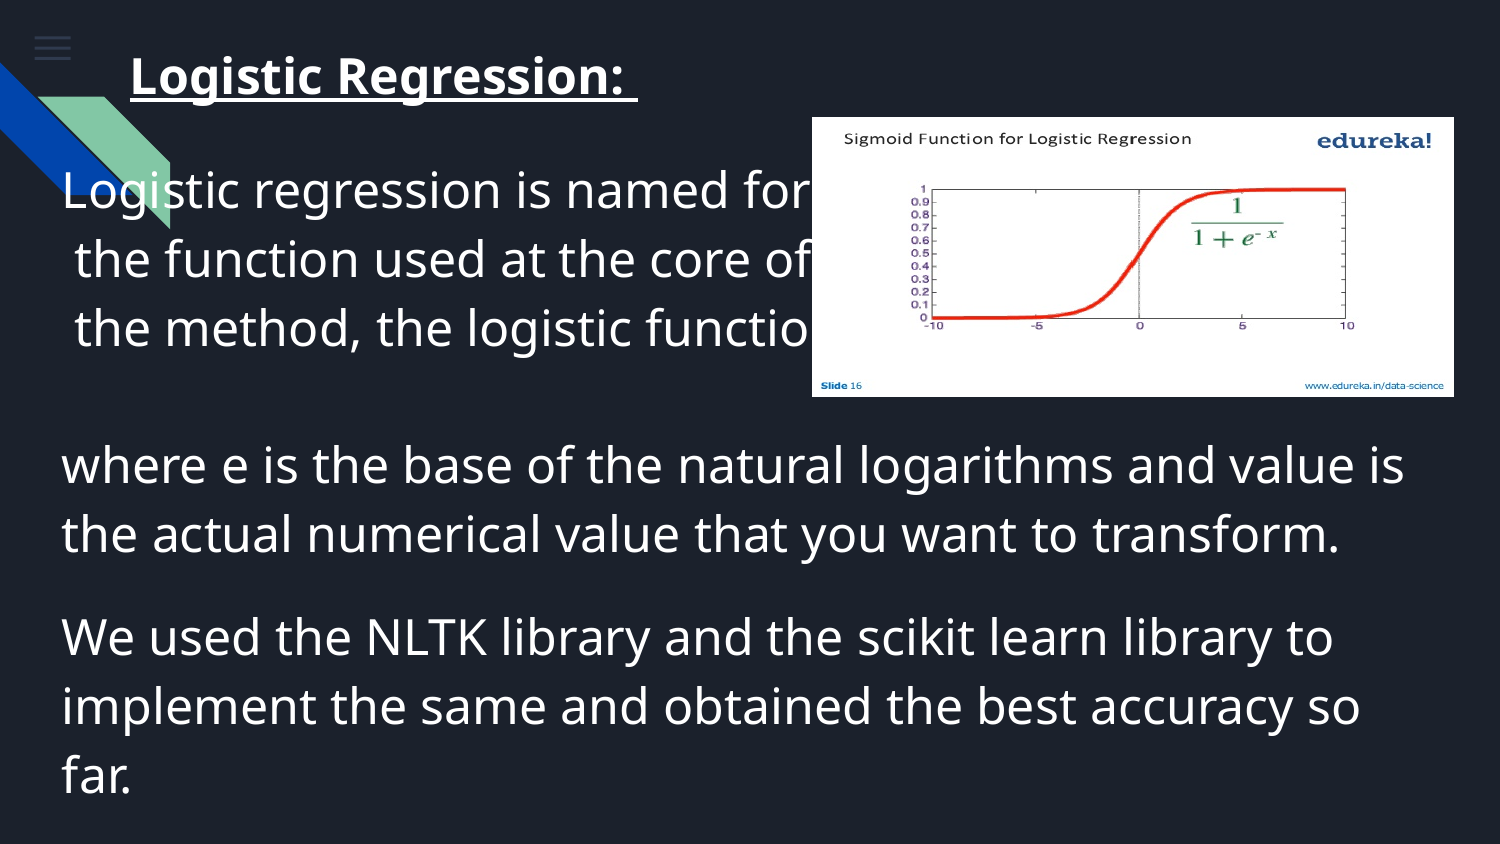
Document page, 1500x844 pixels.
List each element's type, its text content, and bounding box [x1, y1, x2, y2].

title Logistic Regression: [63, 29, 1368, 134]
picture [812, 117, 1454, 397]
list Logistic regression is named for the function used at the core of the method, the logistic function. where e is the base of the natural logarithms and value is the actual numerical value that you want to transform. We used the NLTK library and the scikit learn library to implement the same and obtained the best accuracy so far. Accuracy : 85.59% [46, 134, 1454, 804]
